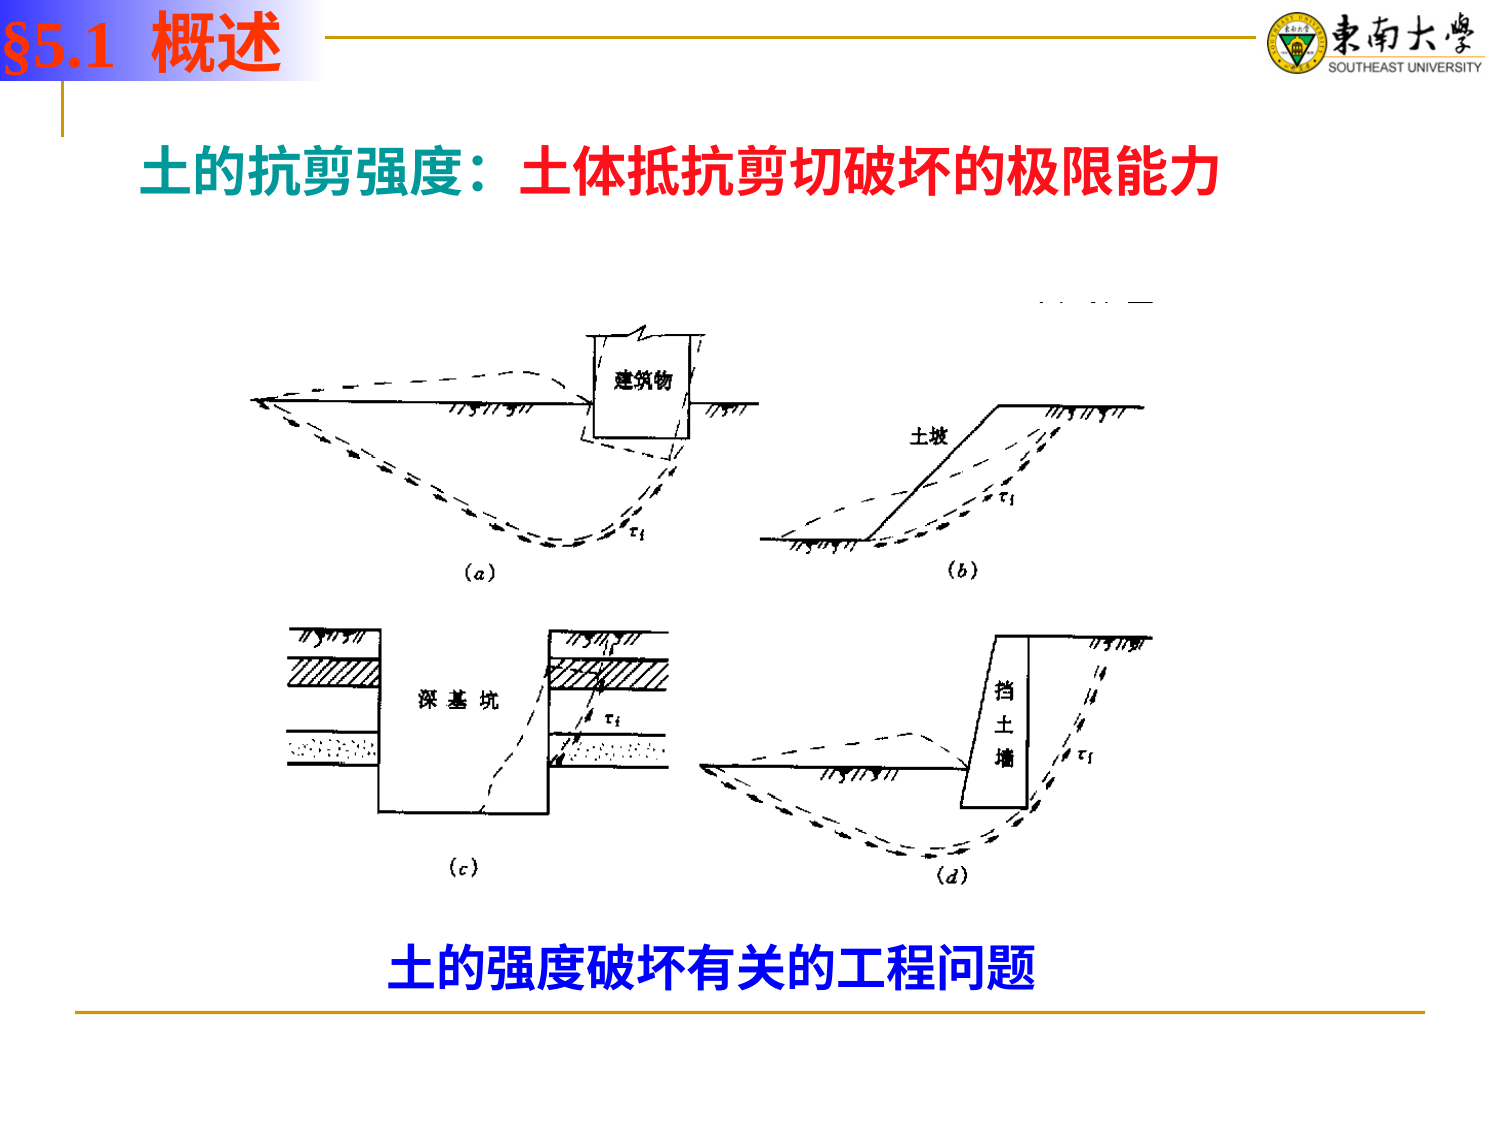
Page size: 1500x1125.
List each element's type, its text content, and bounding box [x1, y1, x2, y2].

text_box 土的强度破坏有关的工程问题 [371, 928, 1070, 1004]
picture [1256, 10, 1499, 79]
text_box 土的抗剪强度：土体抵抗剪切破坏的极限能力 [123, 137, 1282, 213]
text_box §5.1 概述 [0, 0, 325, 81]
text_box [239, 302, 1167, 897]
